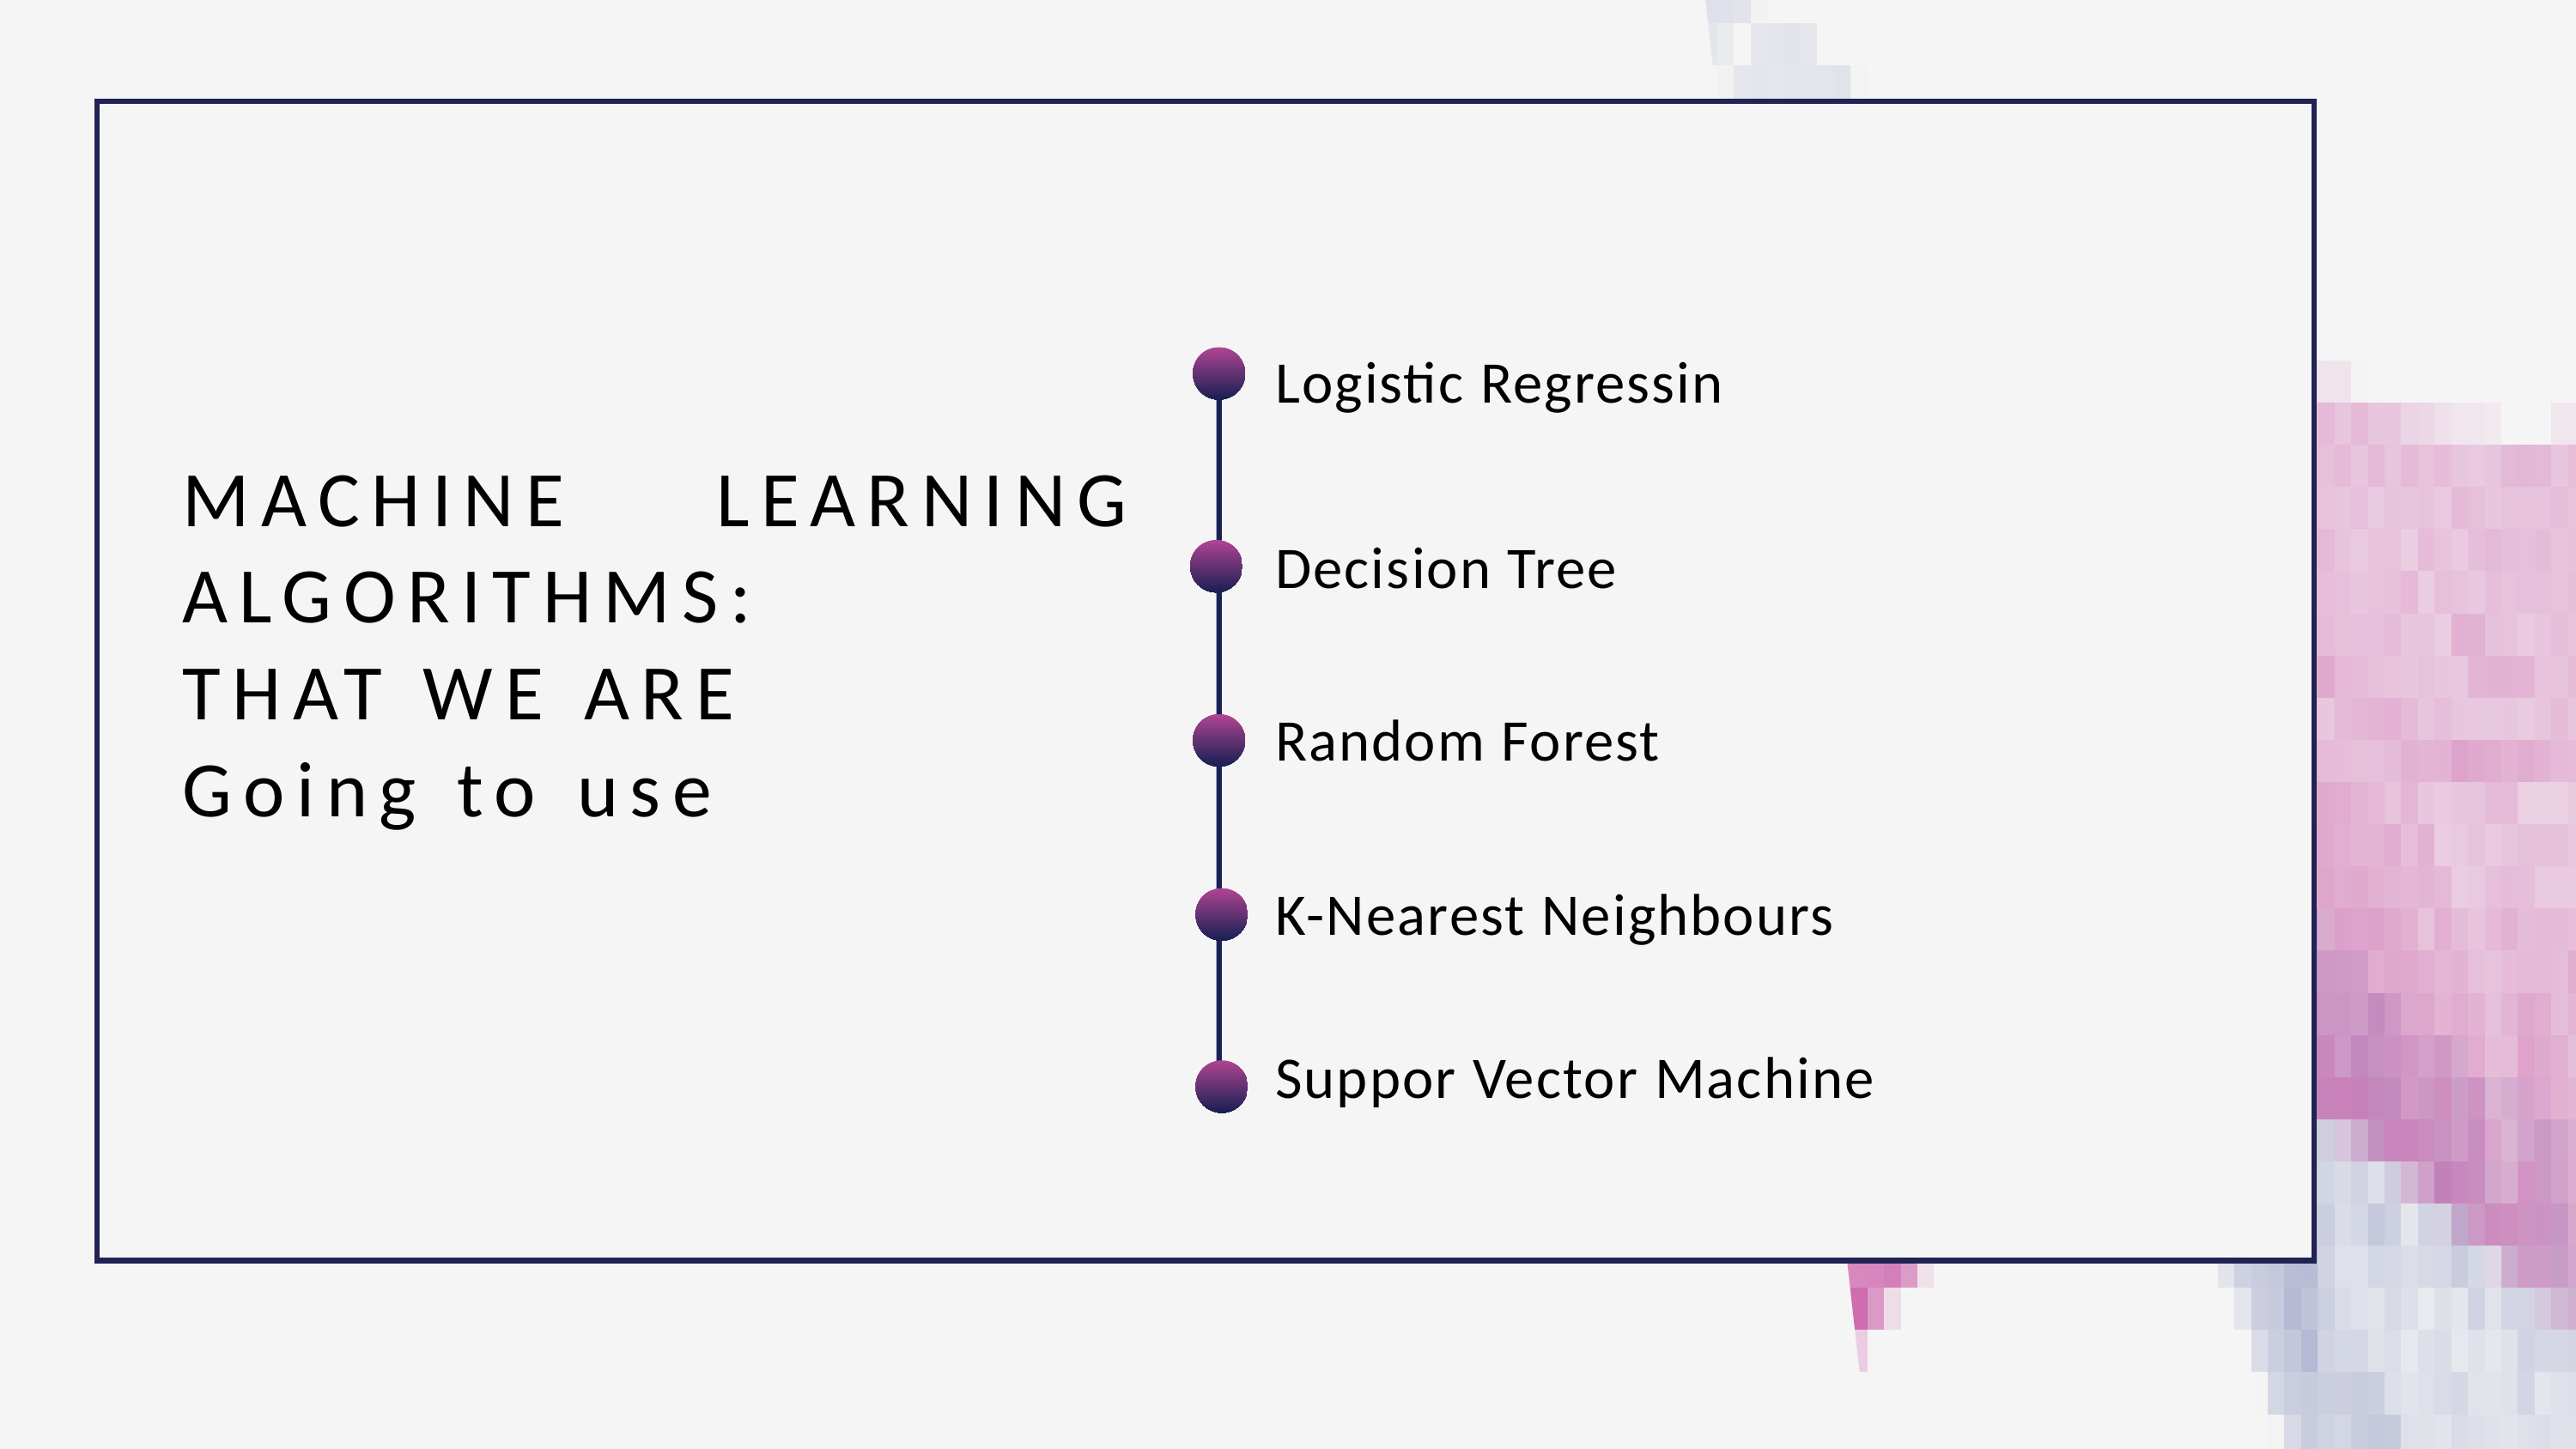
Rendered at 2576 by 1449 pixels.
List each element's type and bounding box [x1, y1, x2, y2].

text_box [1705, 0, 2576, 1449]
text_box [1189, 540, 1243, 593]
text_box [1195, 1060, 1249, 1113]
text_box [1195, 888, 1249, 941]
text_box [1193, 347, 1246, 400]
text_box [1193, 713, 1246, 767]
text_box [96, 101, 2315, 1261]
